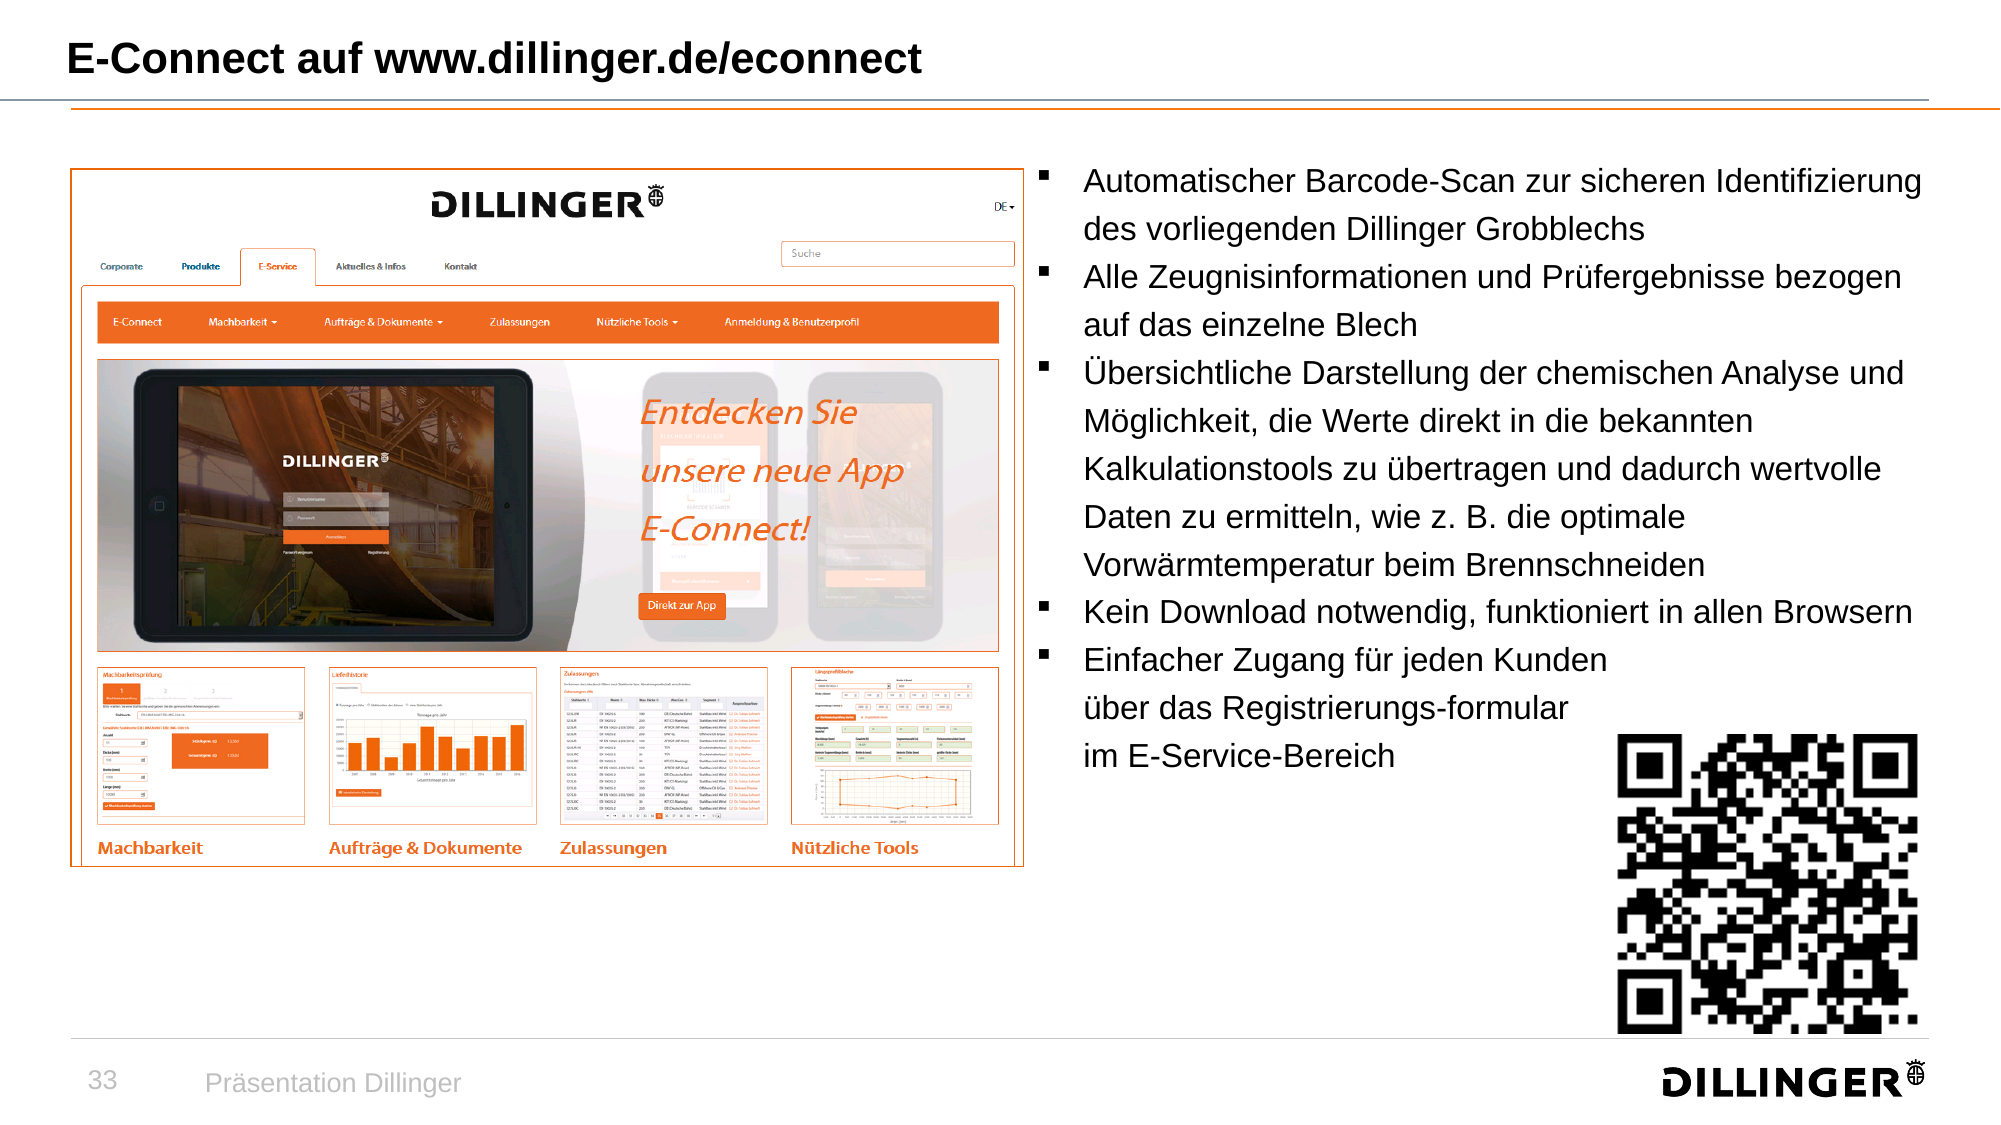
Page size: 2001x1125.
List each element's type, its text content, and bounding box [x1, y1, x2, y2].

picture [1573, 734, 1931, 1034]
slide_number 33 [72, 1054, 187, 1103]
picture [1635, 1039, 1952, 1125]
title E-Connect auf www.dillinger.de/econnect [51, 21, 1930, 90]
list Automatischer Barcode-Scan zur sicheren Identifizierung des vorliegenden Dillinger Grobblechs Alle Zeugnisinformationen und Prüfergebnisse bezogen auf das einzelne Blech Übersichtliche Darstellung der chemischen Analyse und Möglichkeit, die Werte direkt in die bekannten Kalkulationstools zu übertragen und dadurch wertvolle Daten zu ermitteln, wie z. B. die optimale Vorwärmtemperatur beim Brennschneiden Kein Download notwendig, funktioniert in allen Browsern Einfacher Zugang für jeden Kunden über das Registrierungs-formular im E-Service-Bereich [1021, 144, 1958, 789]
footer Präsentation Dillinger [189, 1054, 1395, 1105]
picture [71, 169, 1024, 867]
